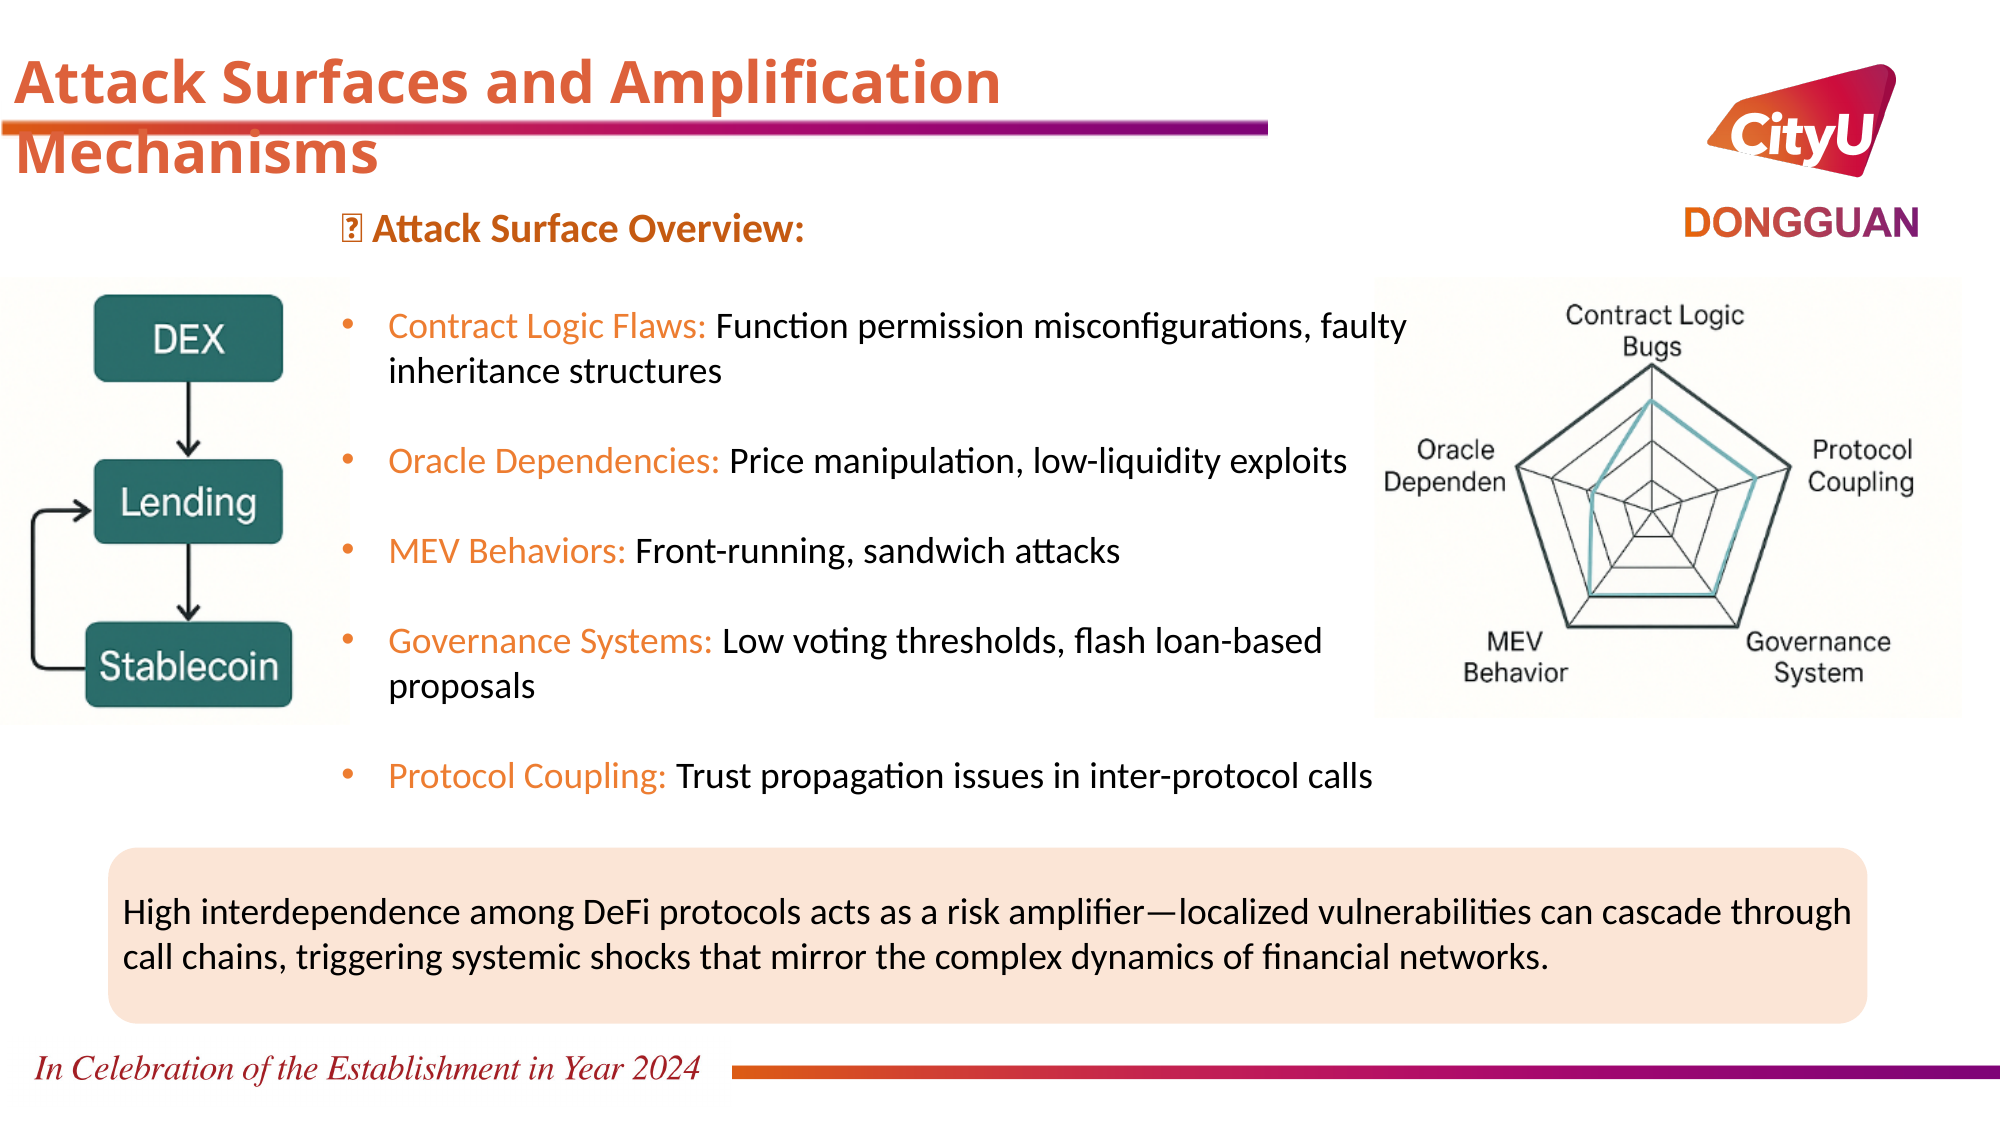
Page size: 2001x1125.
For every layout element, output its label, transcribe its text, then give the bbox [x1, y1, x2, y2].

picture [0, 0, 2000, 1125]
text_box [107, 846, 1869, 1002]
text_box 📌 Attack Surface Overview: Contract Logic Flaws: Function permission misconfigurations, faulty inheritance structures Oracle Dependencies: Price manipulation, low-liquidity exploits MEV Behaviors: Front-running, sandwich attacks Governance Systems: Low voting thresholds, flash loan-based proposals Protocol Coupling: Trust propagation issues in inter-protocol calls [326, 193, 1444, 848]
text_box High interdependence among DeFi protocols acts as a risk amplifier—localized vulnerabilities can cascade through call chains, triggering systemic shocks that mirror the complex dynamics of financial networks. [108, 879, 1892, 1063]
text_box Attack Surfaces and Amplification Mechanisms [0, 37, 1369, 194]
